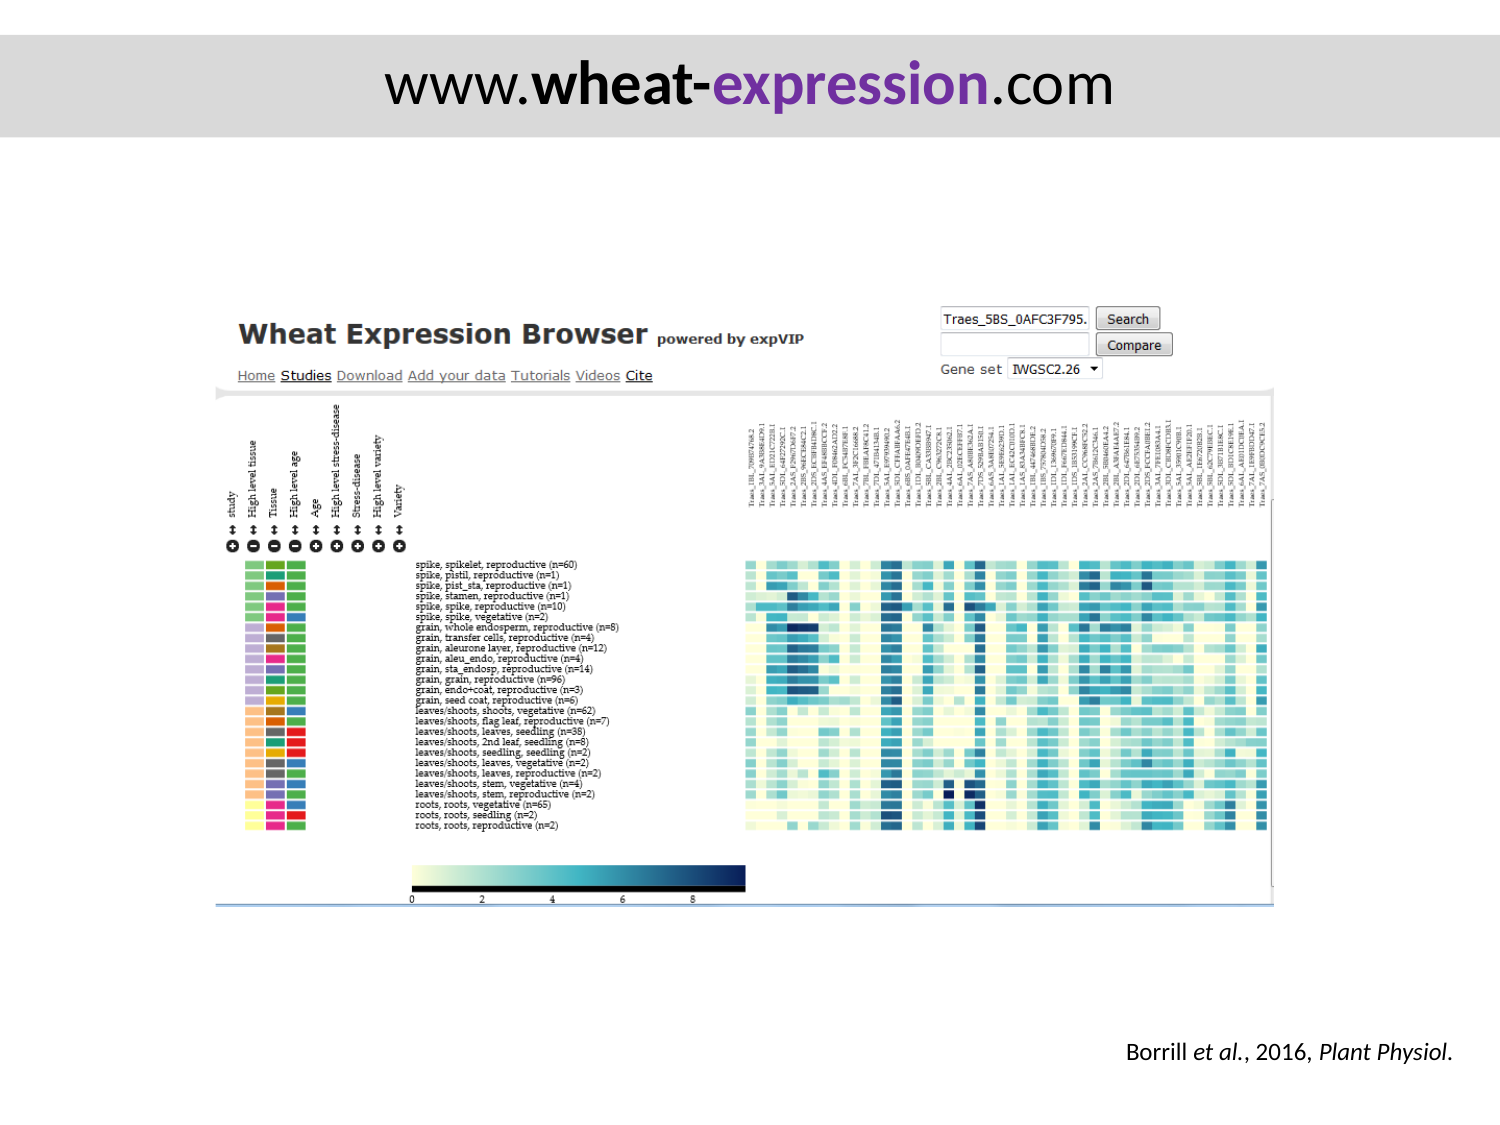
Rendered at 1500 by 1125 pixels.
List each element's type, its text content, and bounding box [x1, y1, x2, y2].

text_box [0, 34, 1500, 138]
text_box www.wheat-expression.com [369, 34, 1130, 125]
picture [215, 296, 1274, 907]
text_box Borrill et al., 2016, Plant Physiol. [1111, 1028, 1500, 1103]
